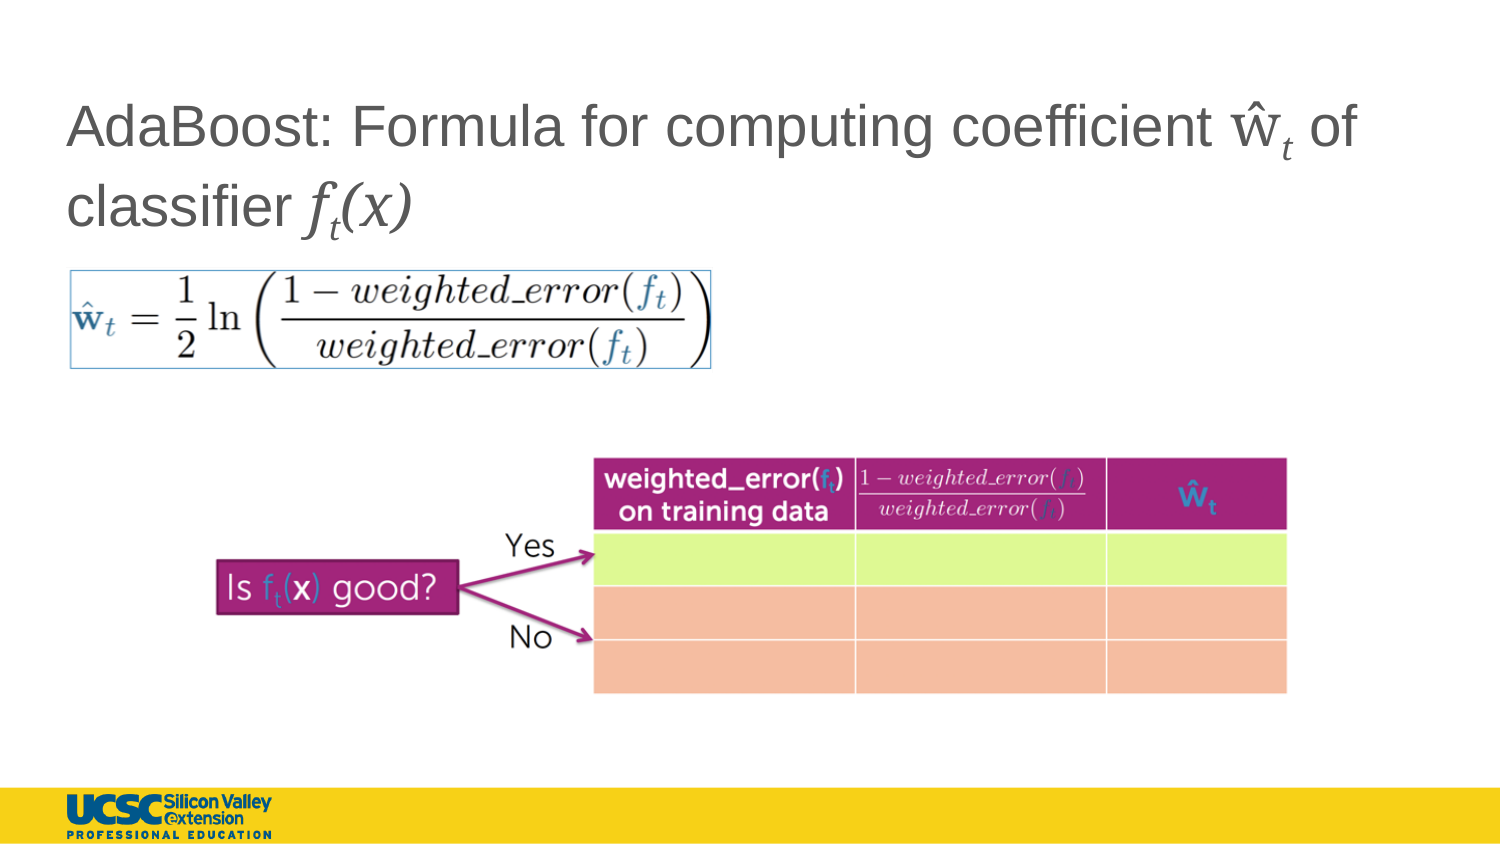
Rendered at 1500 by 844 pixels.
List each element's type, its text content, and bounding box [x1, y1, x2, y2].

picture [60, 787, 277, 844]
title AdaBoost: Formula for computing coefficient ŵt of classifier ft(x) [51, 72, 1449, 167]
picture [199, 441, 1301, 717]
picture [66, 266, 715, 373]
